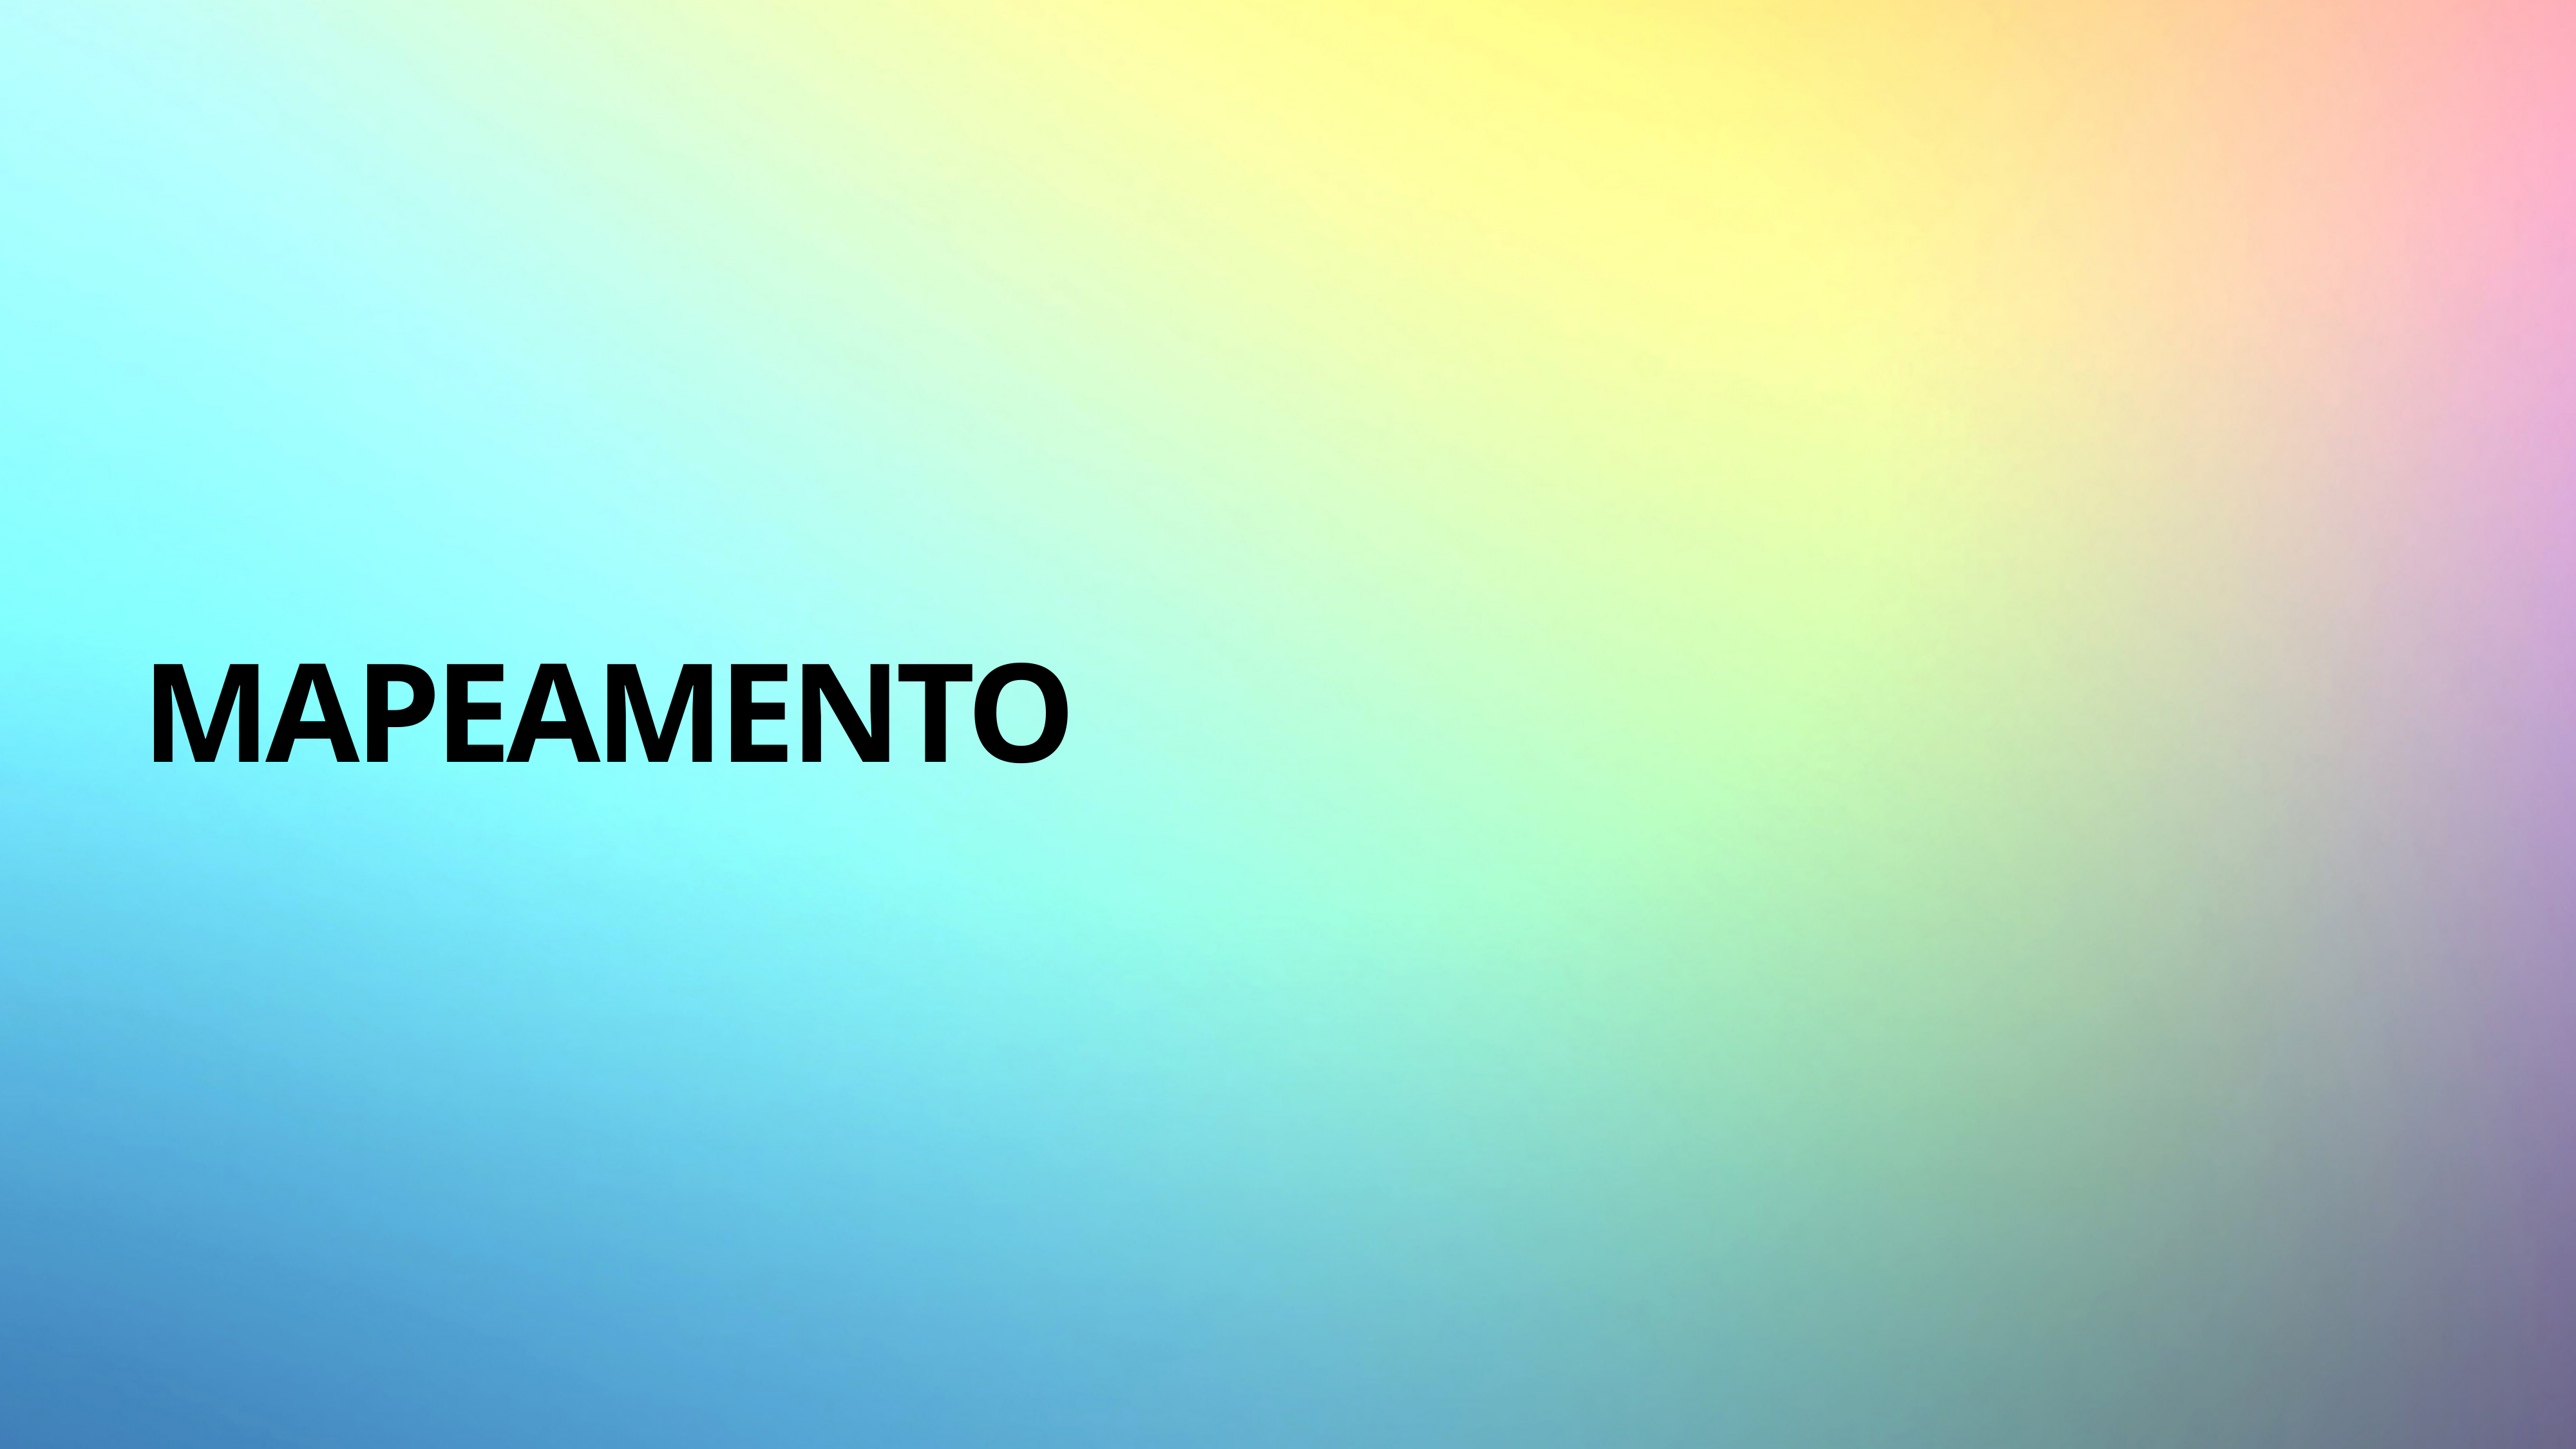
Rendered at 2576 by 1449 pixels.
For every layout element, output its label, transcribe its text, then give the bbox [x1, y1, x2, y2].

picture [0, 0, 2576, 1449]
title MAPEAMENTO [136, 571, 2448, 876]
